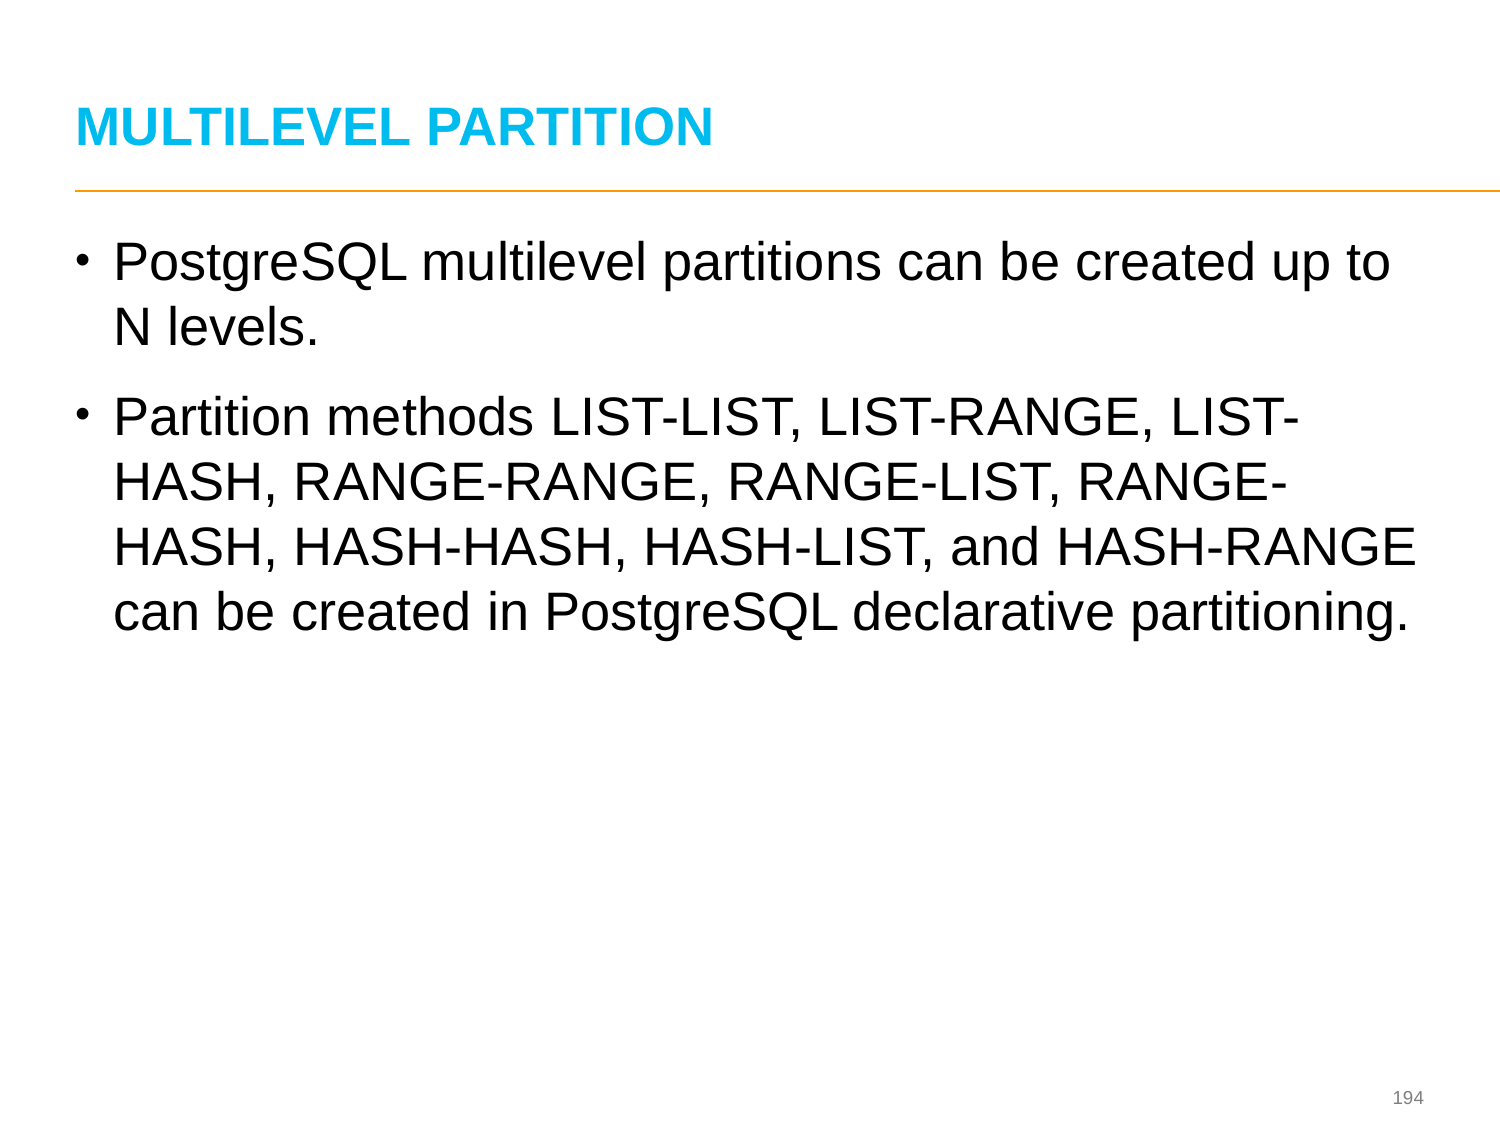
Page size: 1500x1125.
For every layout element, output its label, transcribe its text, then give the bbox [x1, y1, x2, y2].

title MULTILEVEL PARTITION [75, 27, 1422, 157]
list PostgreSQL multilevel partitions can be created up to N levels. Partition methods LIST-LIST, LIST-RANGE, LIST-HASH, RANGE-RANGE, RANGE-LIST, RANGE-HASH, HASH-HASH, HASH-LIST, and HASH-RANGE can be created in PostgreSQL declarative partitioning. [75, 226, 1425, 1018]
